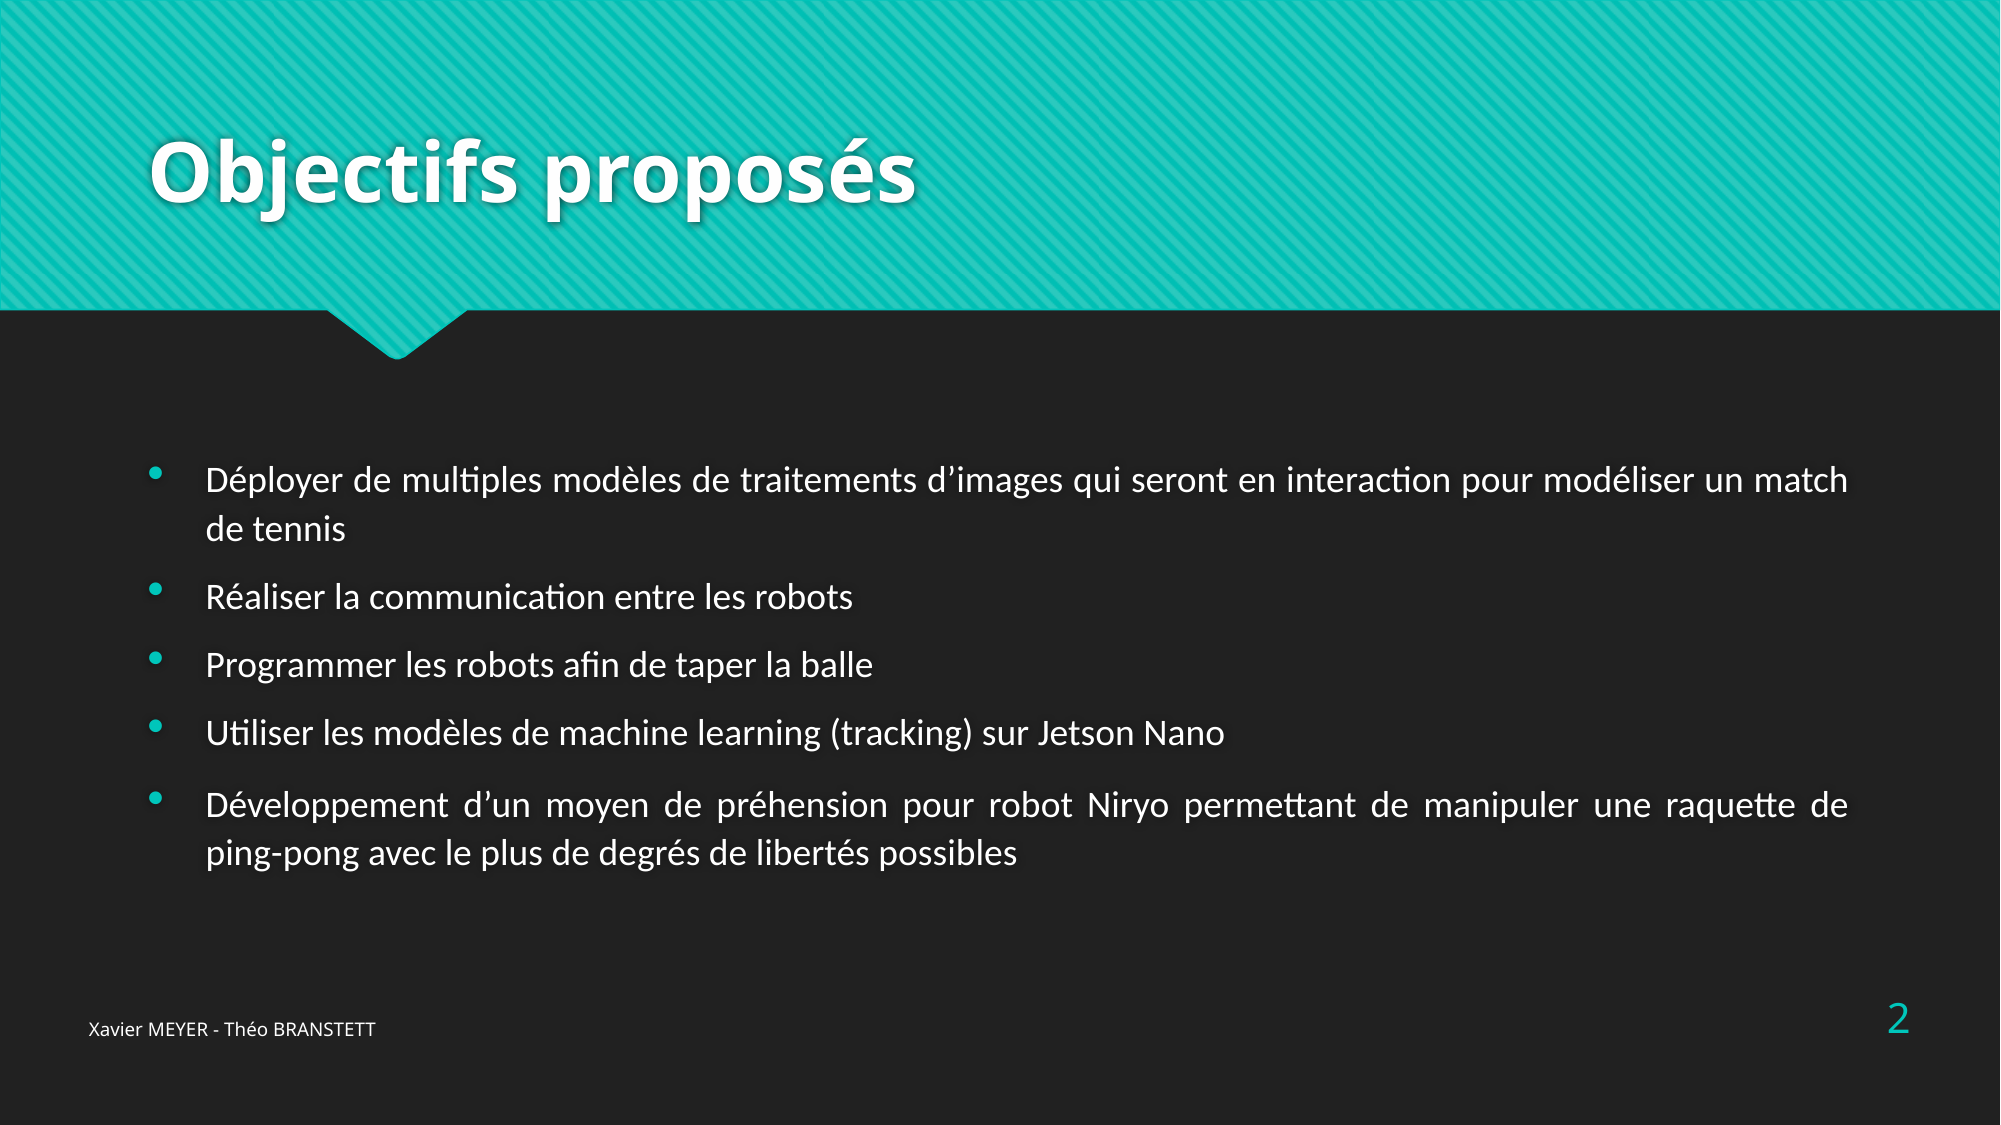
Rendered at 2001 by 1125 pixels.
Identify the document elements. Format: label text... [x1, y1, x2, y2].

list Déployer de multiples modèles de traitements d’images qui seront en interaction pour modéliser un match de tennis Réaliser la communication entre les robots Programmer les robots afin de taper la balle Utiliser les modèles de machine learning (tracking) sur Jetson Nano Développement d’un moyen de préhension pour robot Niryo permettant de manipuler une raquette de ping-pong avec le plus de degrés de libertés possibles [134, 364, 1866, 962]
slide_number 2 [1751, 970, 1926, 1051]
title Objectifs proposés [132, 67, 1868, 227]
footer Xavier MEYER - Théo BRANSTETT [74, 991, 1493, 1051]
